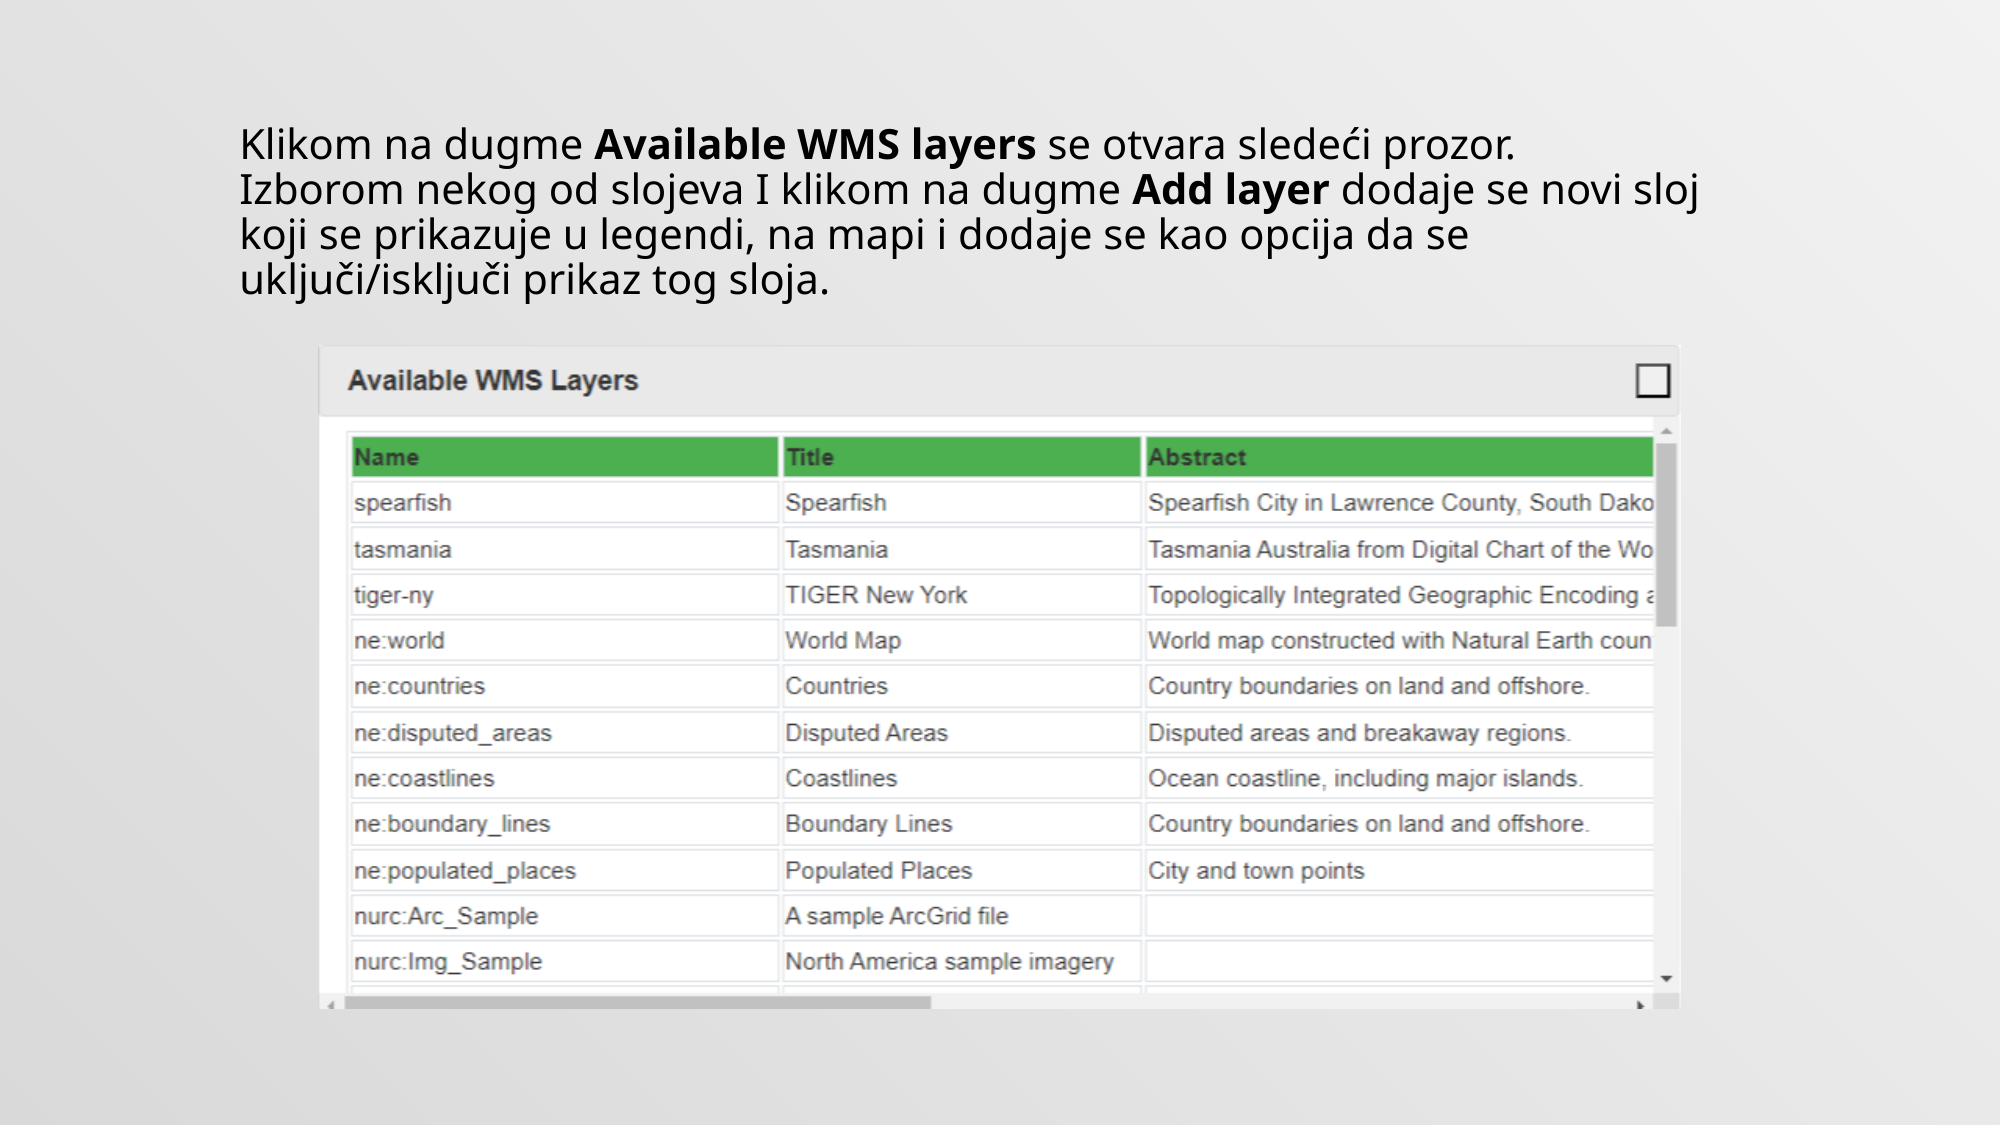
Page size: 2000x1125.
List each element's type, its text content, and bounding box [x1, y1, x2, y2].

text_box Klikom na dugme Available WMS layers se otvara sledeći prozor. Izborom nekog od slojeva I klikom na dugme Add layer dodaje se novi sloj koji se prikazuje u legendi, na mapi i dodaje se kao opcija da se uključi/isključi prikaz tog sloja. [224, 116, 1716, 312]
picture [317, 345, 1681, 1009]
